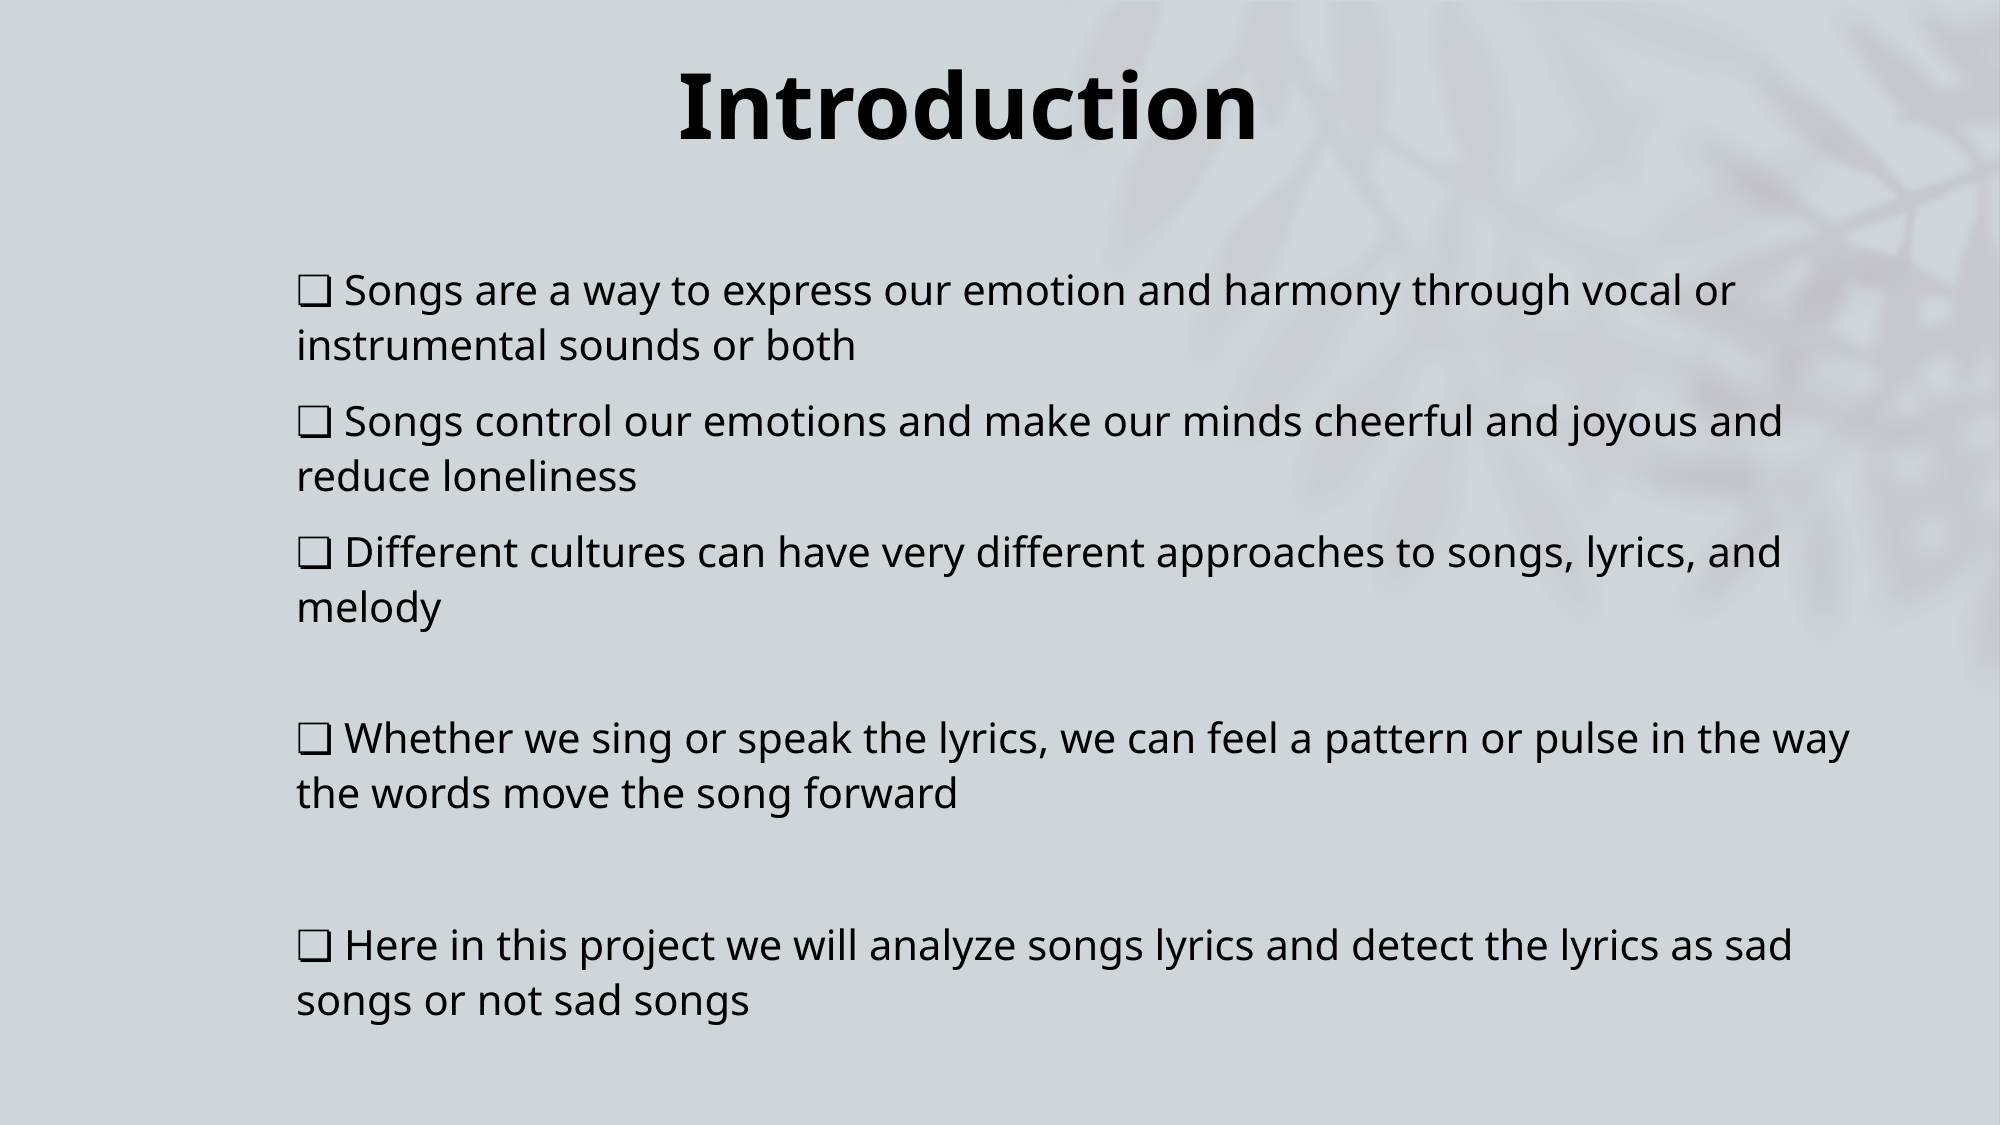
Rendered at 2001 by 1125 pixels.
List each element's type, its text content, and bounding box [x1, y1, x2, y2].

title Introduction [203, 0, 1737, 166]
subtitle ❏ Songs are a way to express our emotion and harmony through vocal or instrumental sounds or both ❏ Songs control our emotions and make our minds cheerful and joyous and reduce loneliness ❏ Different cultures can have very different approaches to songs, lyrics, and melody ❏ Whether we sing or speak the lyrics, we can feel a pattern or pulse in the way the words move the song forward ❏ Here in this project we will analyze songs lyrics and detect the lyrics as sad songs or not sad songs [280, 251, 1893, 1076]
